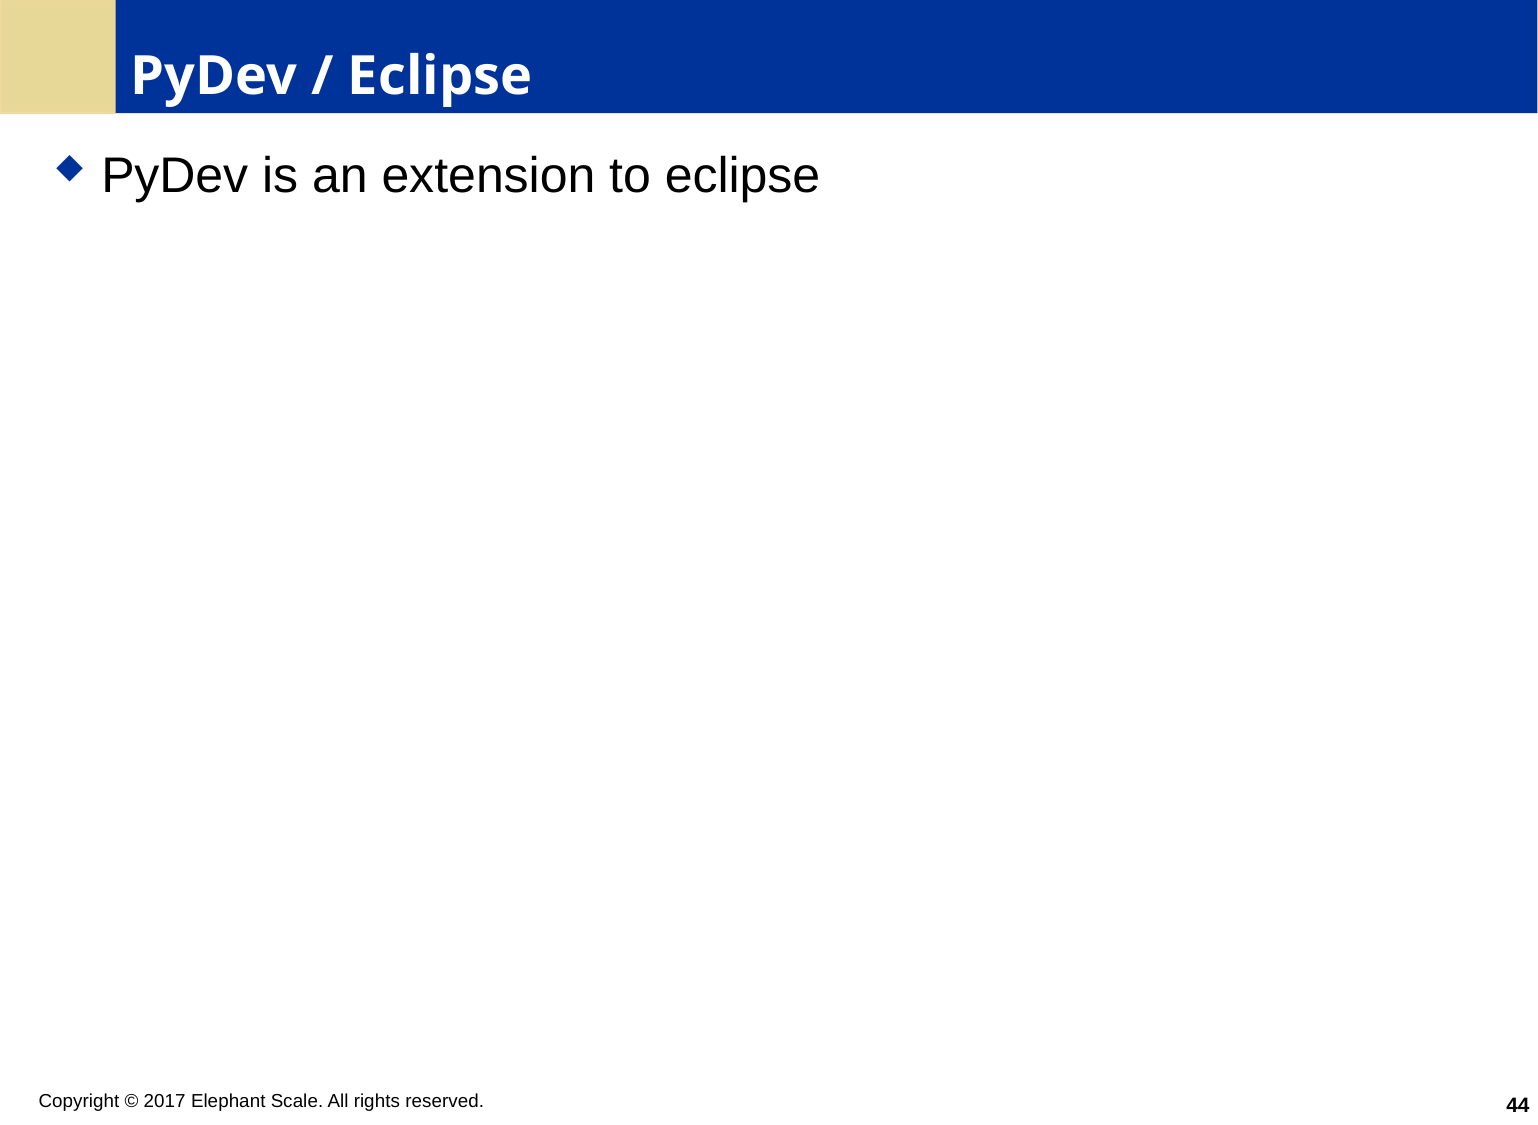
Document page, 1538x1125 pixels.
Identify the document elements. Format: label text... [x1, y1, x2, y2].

list PyDev is an extension to eclipse [38, 134, 1500, 1061]
title PyDev / Eclipse [115, 0, 1538, 114]
picture [0, 0, 115, 114]
slide_number 44 [1439, 1079, 1530, 1117]
footer Copyright © 2017 Elephant Scale. All rights reserved. [38, 1088, 932, 1112]
